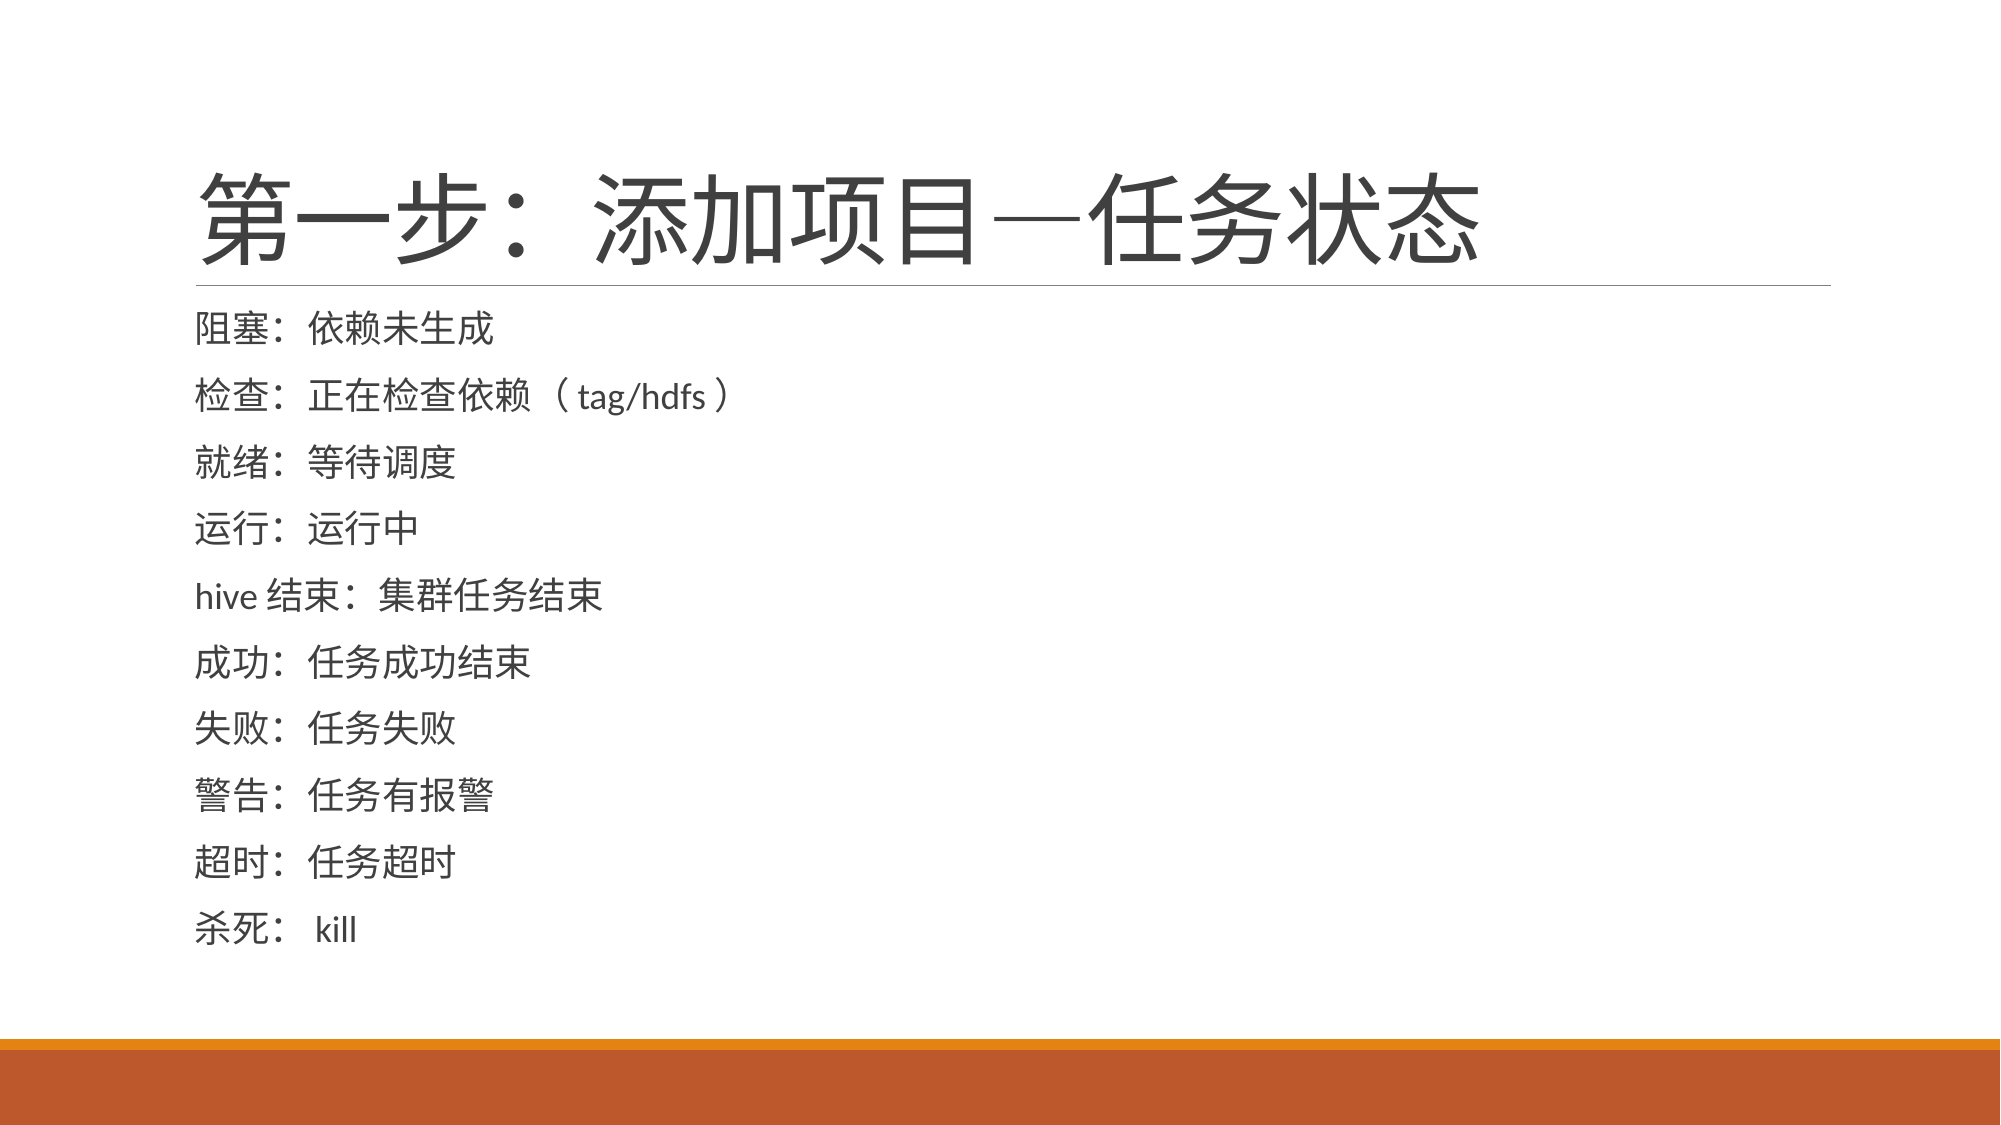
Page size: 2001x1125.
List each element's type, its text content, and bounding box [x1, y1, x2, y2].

title 第一步：添加项目—任务状态 [180, 47, 1830, 285]
list 阻塞：依赖未生成 检查：正在检查依赖（tag/hdfs） 就绪：等待调度 运行：运行中 hive结束：集群任务结束 成功：任务成功结束 失败：任务失败 警告：任务有报警 超时：任务超时 杀死：kill [180, 302, 1830, 963]
